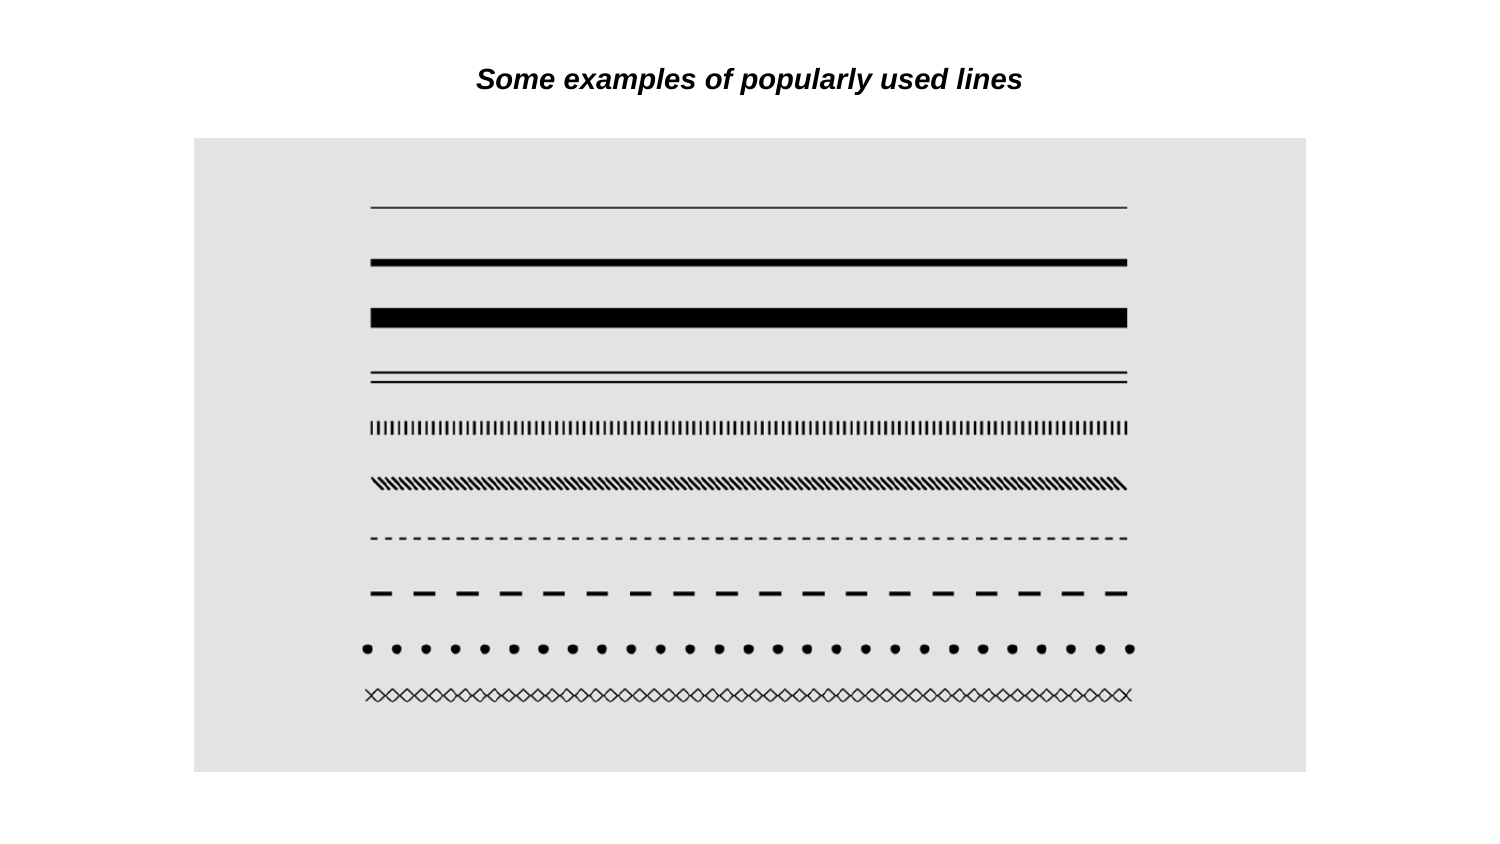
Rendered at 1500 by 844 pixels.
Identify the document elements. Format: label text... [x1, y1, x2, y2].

picture [193, 138, 1306, 772]
text_box Some examples of popularly used lines [205, 45, 1295, 137]
